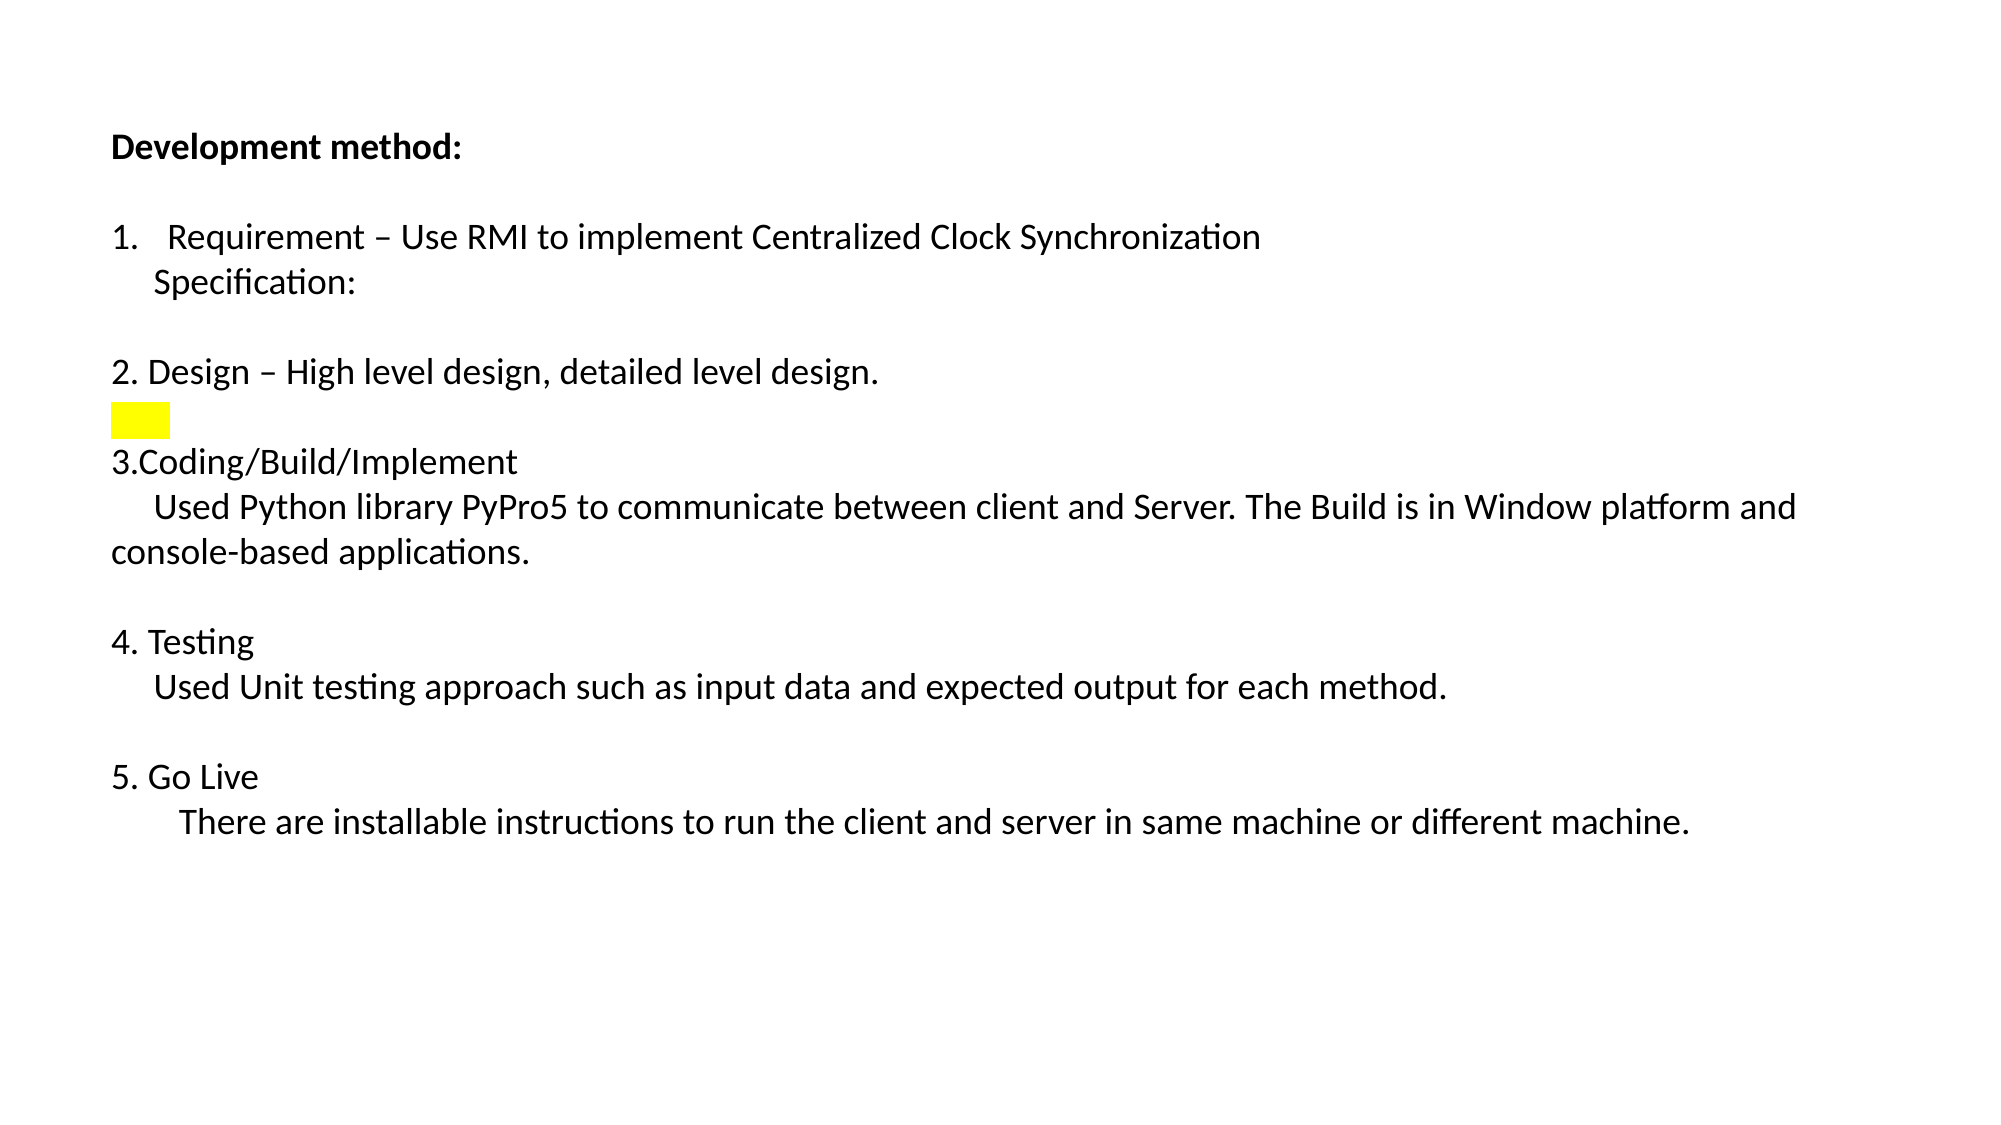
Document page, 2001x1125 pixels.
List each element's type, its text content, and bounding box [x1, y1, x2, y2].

text_box Development method: Requirement – Use RMI to implement Centralized Clock Synchronization Specification: 2. Design – High level design, detailed level design. 3.Coding/Build/Implement Used Python library PyPro5 to communicate between client and Server. The Build is in Window platform and console-based applications. 4. Testing Used Unit testing approach such as input data and expected output for each method. 5. Go Live There are installable instructions to run the client and server in same machine or different machine. [96, 115, 1862, 850]
